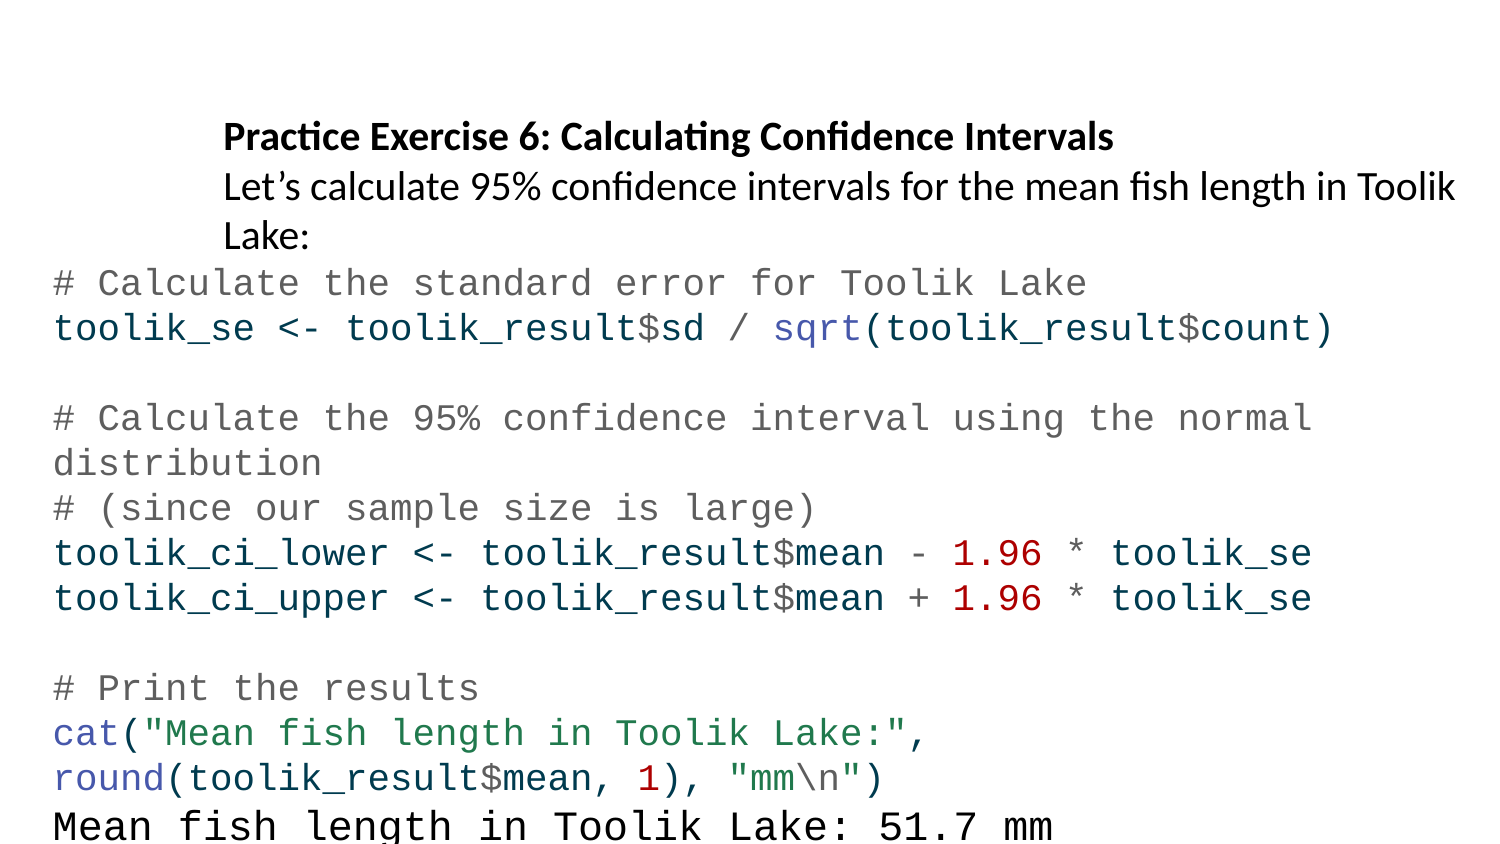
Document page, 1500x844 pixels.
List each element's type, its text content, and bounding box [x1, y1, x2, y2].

list Practice Exercise 6: Calculating Confidence Intervals Let’s calculate 95% confidence intervals for the mean fish length in Toolik Lake: # Calculate the standard error for Toolik Lake toolik_se <- toolik_result$sd / sqrt(toolik_result$count) # Calculate the 95% confidence interval using the normal distribution # (since our sample size is large) toolik_ci_lower <- toolik_result$mean - 1.96 * toolik_se toolik_ci_upper <- toolik_result$mean + 1.96 * toolik_se # Print the results cat("Mean fish length in Toolik Lake:", round(toolik_result$mean, 1), "mm\n") Mean fish length in Toolik Lake: 51.7 mm cat("95% Confidence Interval:", round(toolik_ci_lower, 1), "to", round(toolik_ci_upper, 1), "mm\n") 95% Confidence Interval: 50.1 to 53.3 mm Now choose another lake and calculate its 95% confidence interval: # Choose another lake (e.g., "E 01") my_lake <- "E 01" # You can change this to any lake in the dataframe # Filter data for your chosen lake my_lake_data <- sculpin_df %>% filter(lake == my_lake) # Calculate mean, standard deviation, and standard error my_lake_stats <- my_lake_data %>% summarize( mean = mean(total_length_mm, na.rm = TRUE), sd = sd(total_length_mm, na.rm = TRUE), n = sum(!is.na(total_length_mm)), se = sd / sqrt(n) ) # Calculate 95% confidence interval my_lake_ci_lower <- my_lake_stats$mean - 1.96 * my_lake_stats$se my_lake_ci_upper <- my_lake_stats$mean + 1.96 * my_lake_stats$se # Print results cat("Mean fish length in", my_lake, ":", round(my_lake_stats$mean, 1), "mm\n") Mean fish length in E 01 : 58.2 mm cat("95% Confidence Interval:", round(my_lake_ci_lower, 1), "to", round(my_lake_ci_upper, 1), "mm\n") 95% Confidence Interval: 54.8 to 61.6 mm Do the confidence intervals for these two lakes overlap? What does this suggest about the difference between the fish populations? [0, 100, 1492, 743]
